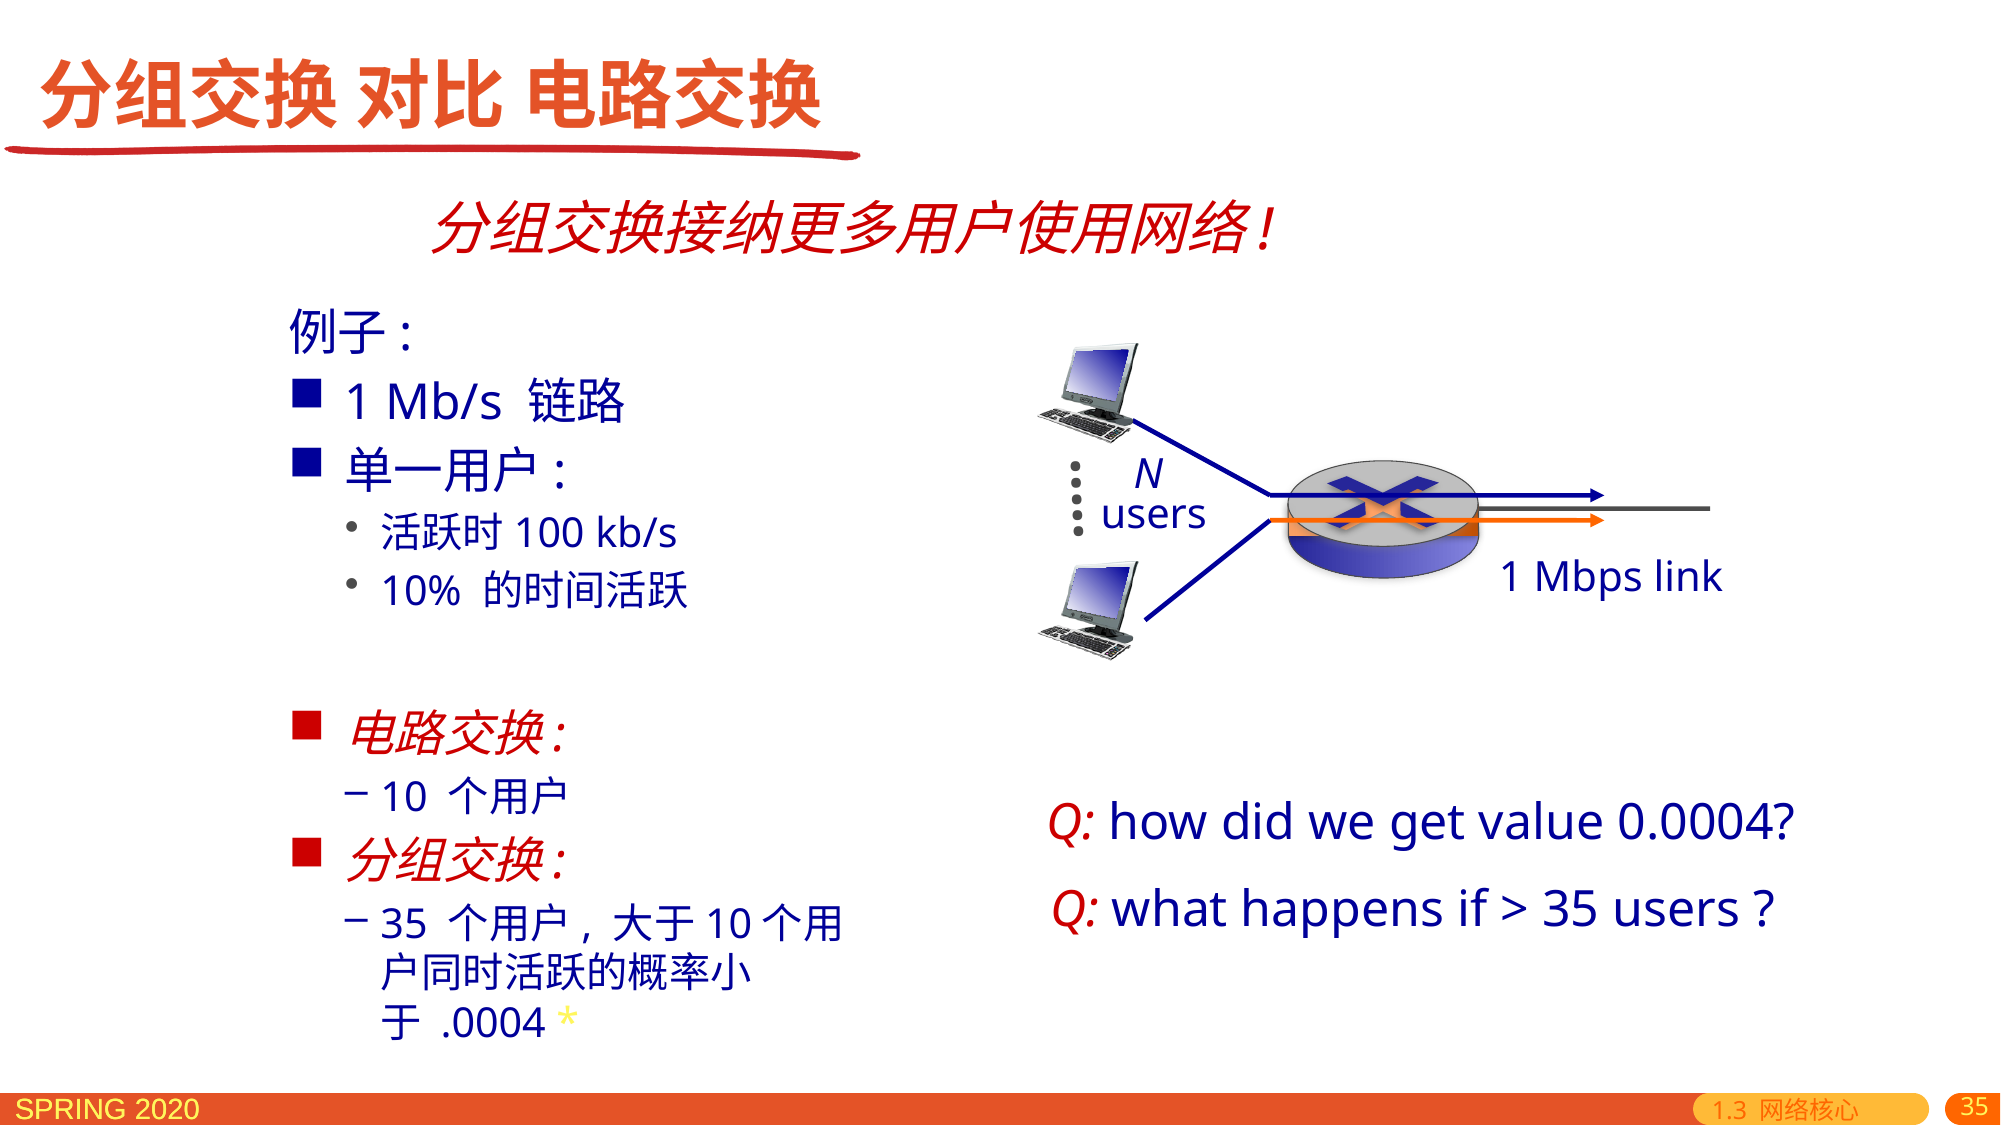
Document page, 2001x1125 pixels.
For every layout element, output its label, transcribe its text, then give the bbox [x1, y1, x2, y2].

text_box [1023, 781, 1819, 945]
text_box N users [1138, 449, 1222, 545]
title 分组交换 对比 电路交换 [23, 29, 871, 140]
footer 1.3 网络核心 [1696, 1094, 1925, 1125]
text_box [1484, 489, 1605, 502]
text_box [1287, 460, 1479, 579]
text_box ….. [1052, 460, 1142, 554]
list 例子: 1 Mb/s 链路 单一用户: 活跃时100 kb/s 10% 的时间活跃 电路交换: 10 个用户 分组交换: 35 个用户, 大于10个用户同时活跃的概率小于 .0004 * [273, 293, 899, 1056]
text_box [1012, 556, 1142, 669]
list 分组交换接纳更多用户使用网络! [414, 184, 1337, 284]
text_box 1 Mbps link [1484, 541, 1738, 607]
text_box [1011, 338, 1141, 451]
picture [0, 140, 871, 165]
text_box [1484, 514, 1605, 527]
slide_number 35 [1944, 1092, 2000, 1125]
